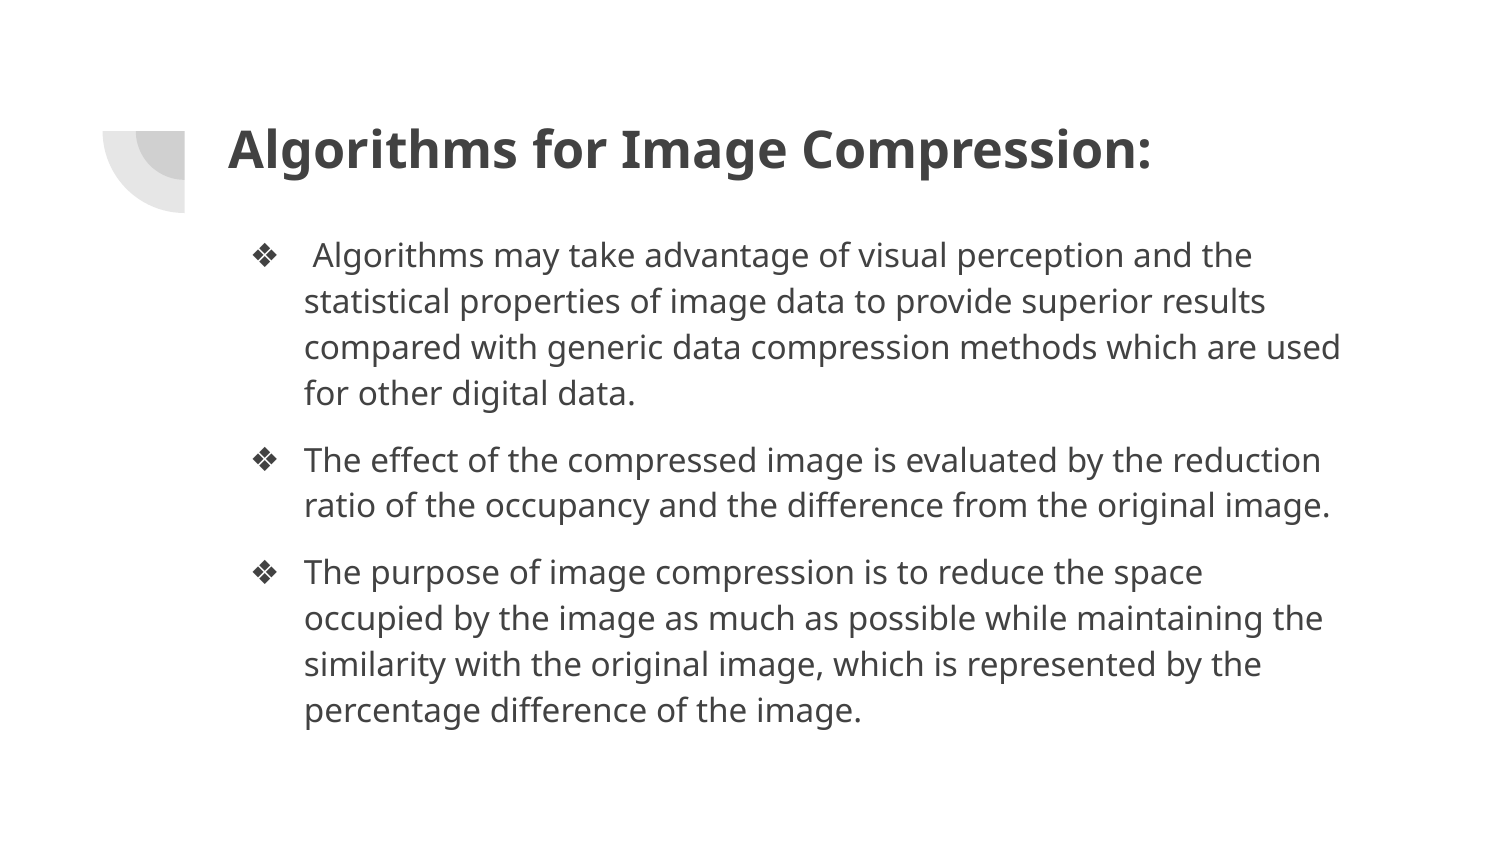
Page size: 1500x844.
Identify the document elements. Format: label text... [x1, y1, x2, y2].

list Algorithms may take advantage of visual perception and the statistical properties of image data to provide superior results compared with generic data compression methods which are used for other digital data. The effect of the compressed image is evaluated by the reduction ratio of the occupancy and the difference from the original image. The purpose of image compression is to reduce the space occupied by the image as much as possible while maintaining the similarity with the original image, which is represented by the percentage difference of the image. [213, 213, 1368, 779]
title Algorithms for Image Compression: [213, 98, 1368, 213]
